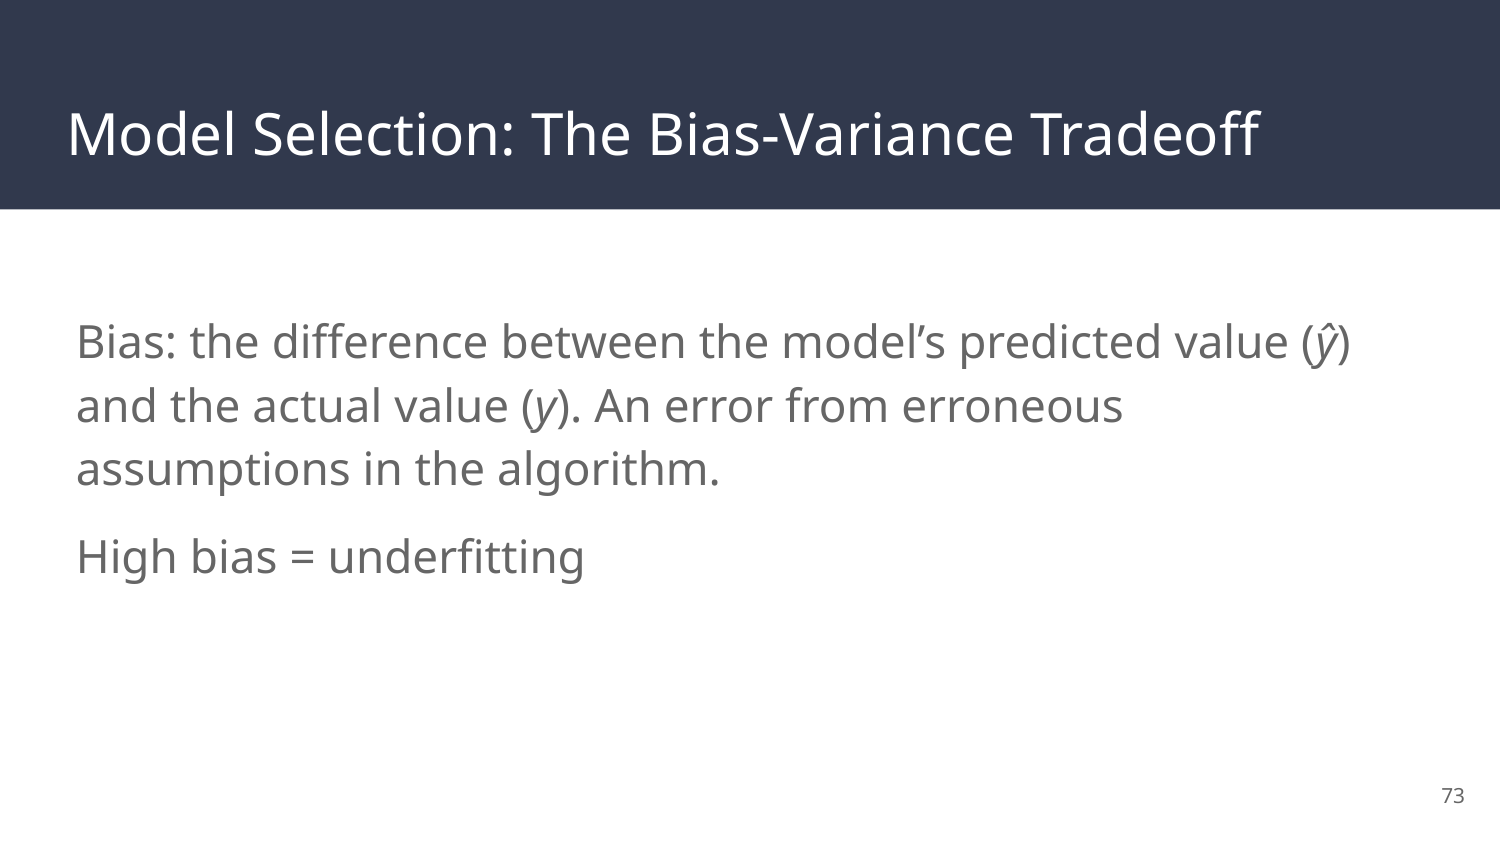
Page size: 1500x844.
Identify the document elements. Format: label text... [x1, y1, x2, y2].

slide_number ‹#› [1389, 764, 1480, 830]
title Model Selection: The Bias-Variance Tradeoff [51, 82, 1449, 185]
list Bias: the difference between the model’s predicted value (ŷ) and the actual value (y). An error from erroneous assumptions in the algorithm. High bias = underfitting [60, 290, 1390, 719]
